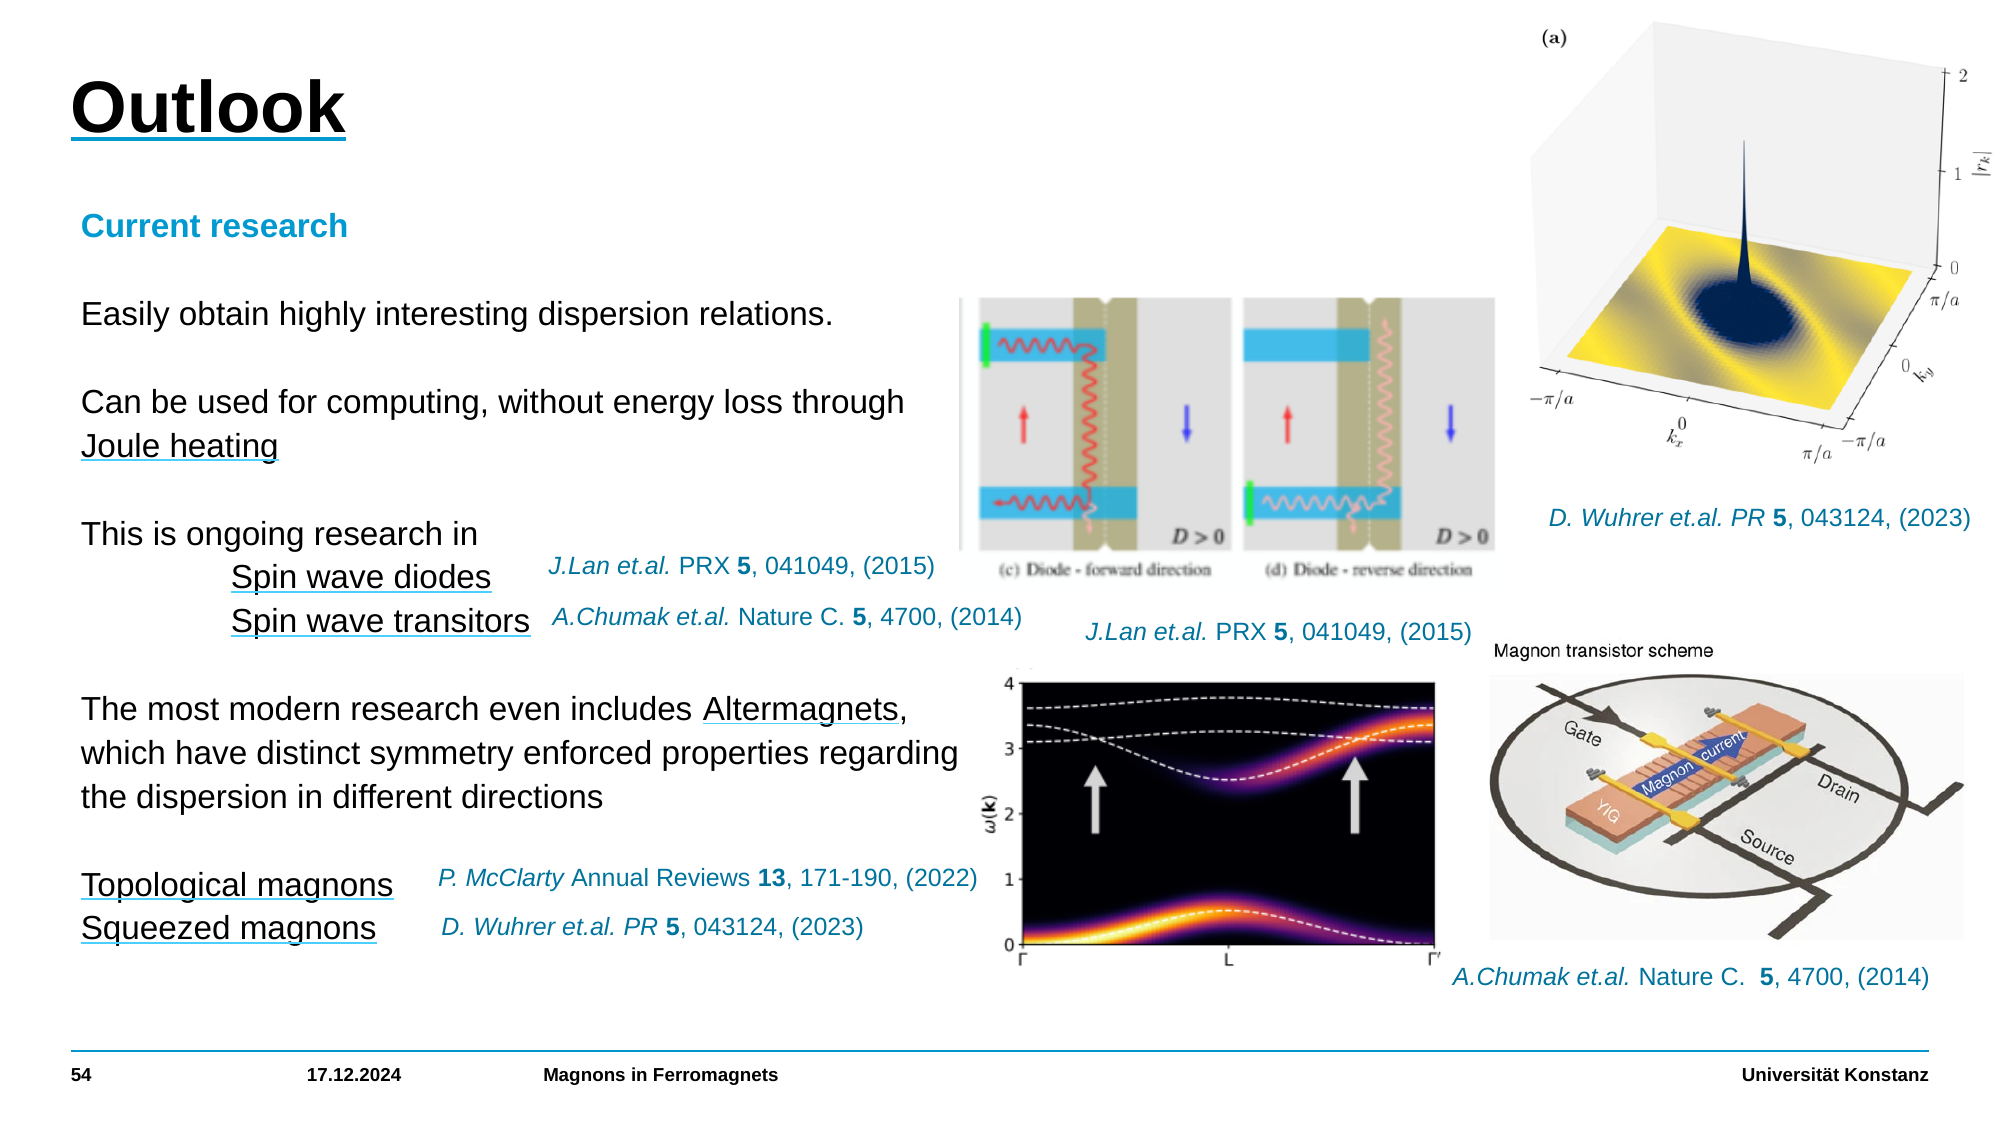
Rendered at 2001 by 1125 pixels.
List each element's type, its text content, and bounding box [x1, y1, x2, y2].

picture [1472, 636, 1980, 948]
slide_number 54 [70, 1058, 276, 1094]
text_box D. Wuhrer et.al. PR 5, 043124, (2023) [1534, 493, 1987, 539]
footer Magnons in Ferromagnets [543, 1058, 1489, 1094]
text_box A.Chumak et.al. Nature C. 5, 4700, (2014) [1438, 953, 1946, 998]
text_box P. McClarty Annual Reviews 13, 171-190, (2022) [423, 854, 972, 899]
text_box J.Lan et.al. PRX 5, 041049, (2015) [533, 541, 951, 587]
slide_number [306, 1058, 512, 1094]
text_box J.Lan et.al. PRX 5, 041049, (2015) [1070, 607, 1488, 653]
text_box D. Wuhrer et.al. PR 5, 043124, (2023) [426, 903, 880, 949]
picture [977, 667, 1454, 982]
list Current research Easily obtain highly interesting dispersion relations. Can be used for computing, without energy loss through Joule heating This is ongoing research in Spin wave diodes Spin wave transitors The most modern research even includes Altermagnets, which have distinct symmetry enforced properties regarding the dispersion in different directions Topological magnons Squeezed magnons [80, 200, 995, 874]
title Outlook [70, 66, 1457, 268]
picture [958, 5, 2000, 591]
text_box A.Chumak et.al. Nature C. 5, 4700, (2014) [537, 593, 1038, 639]
